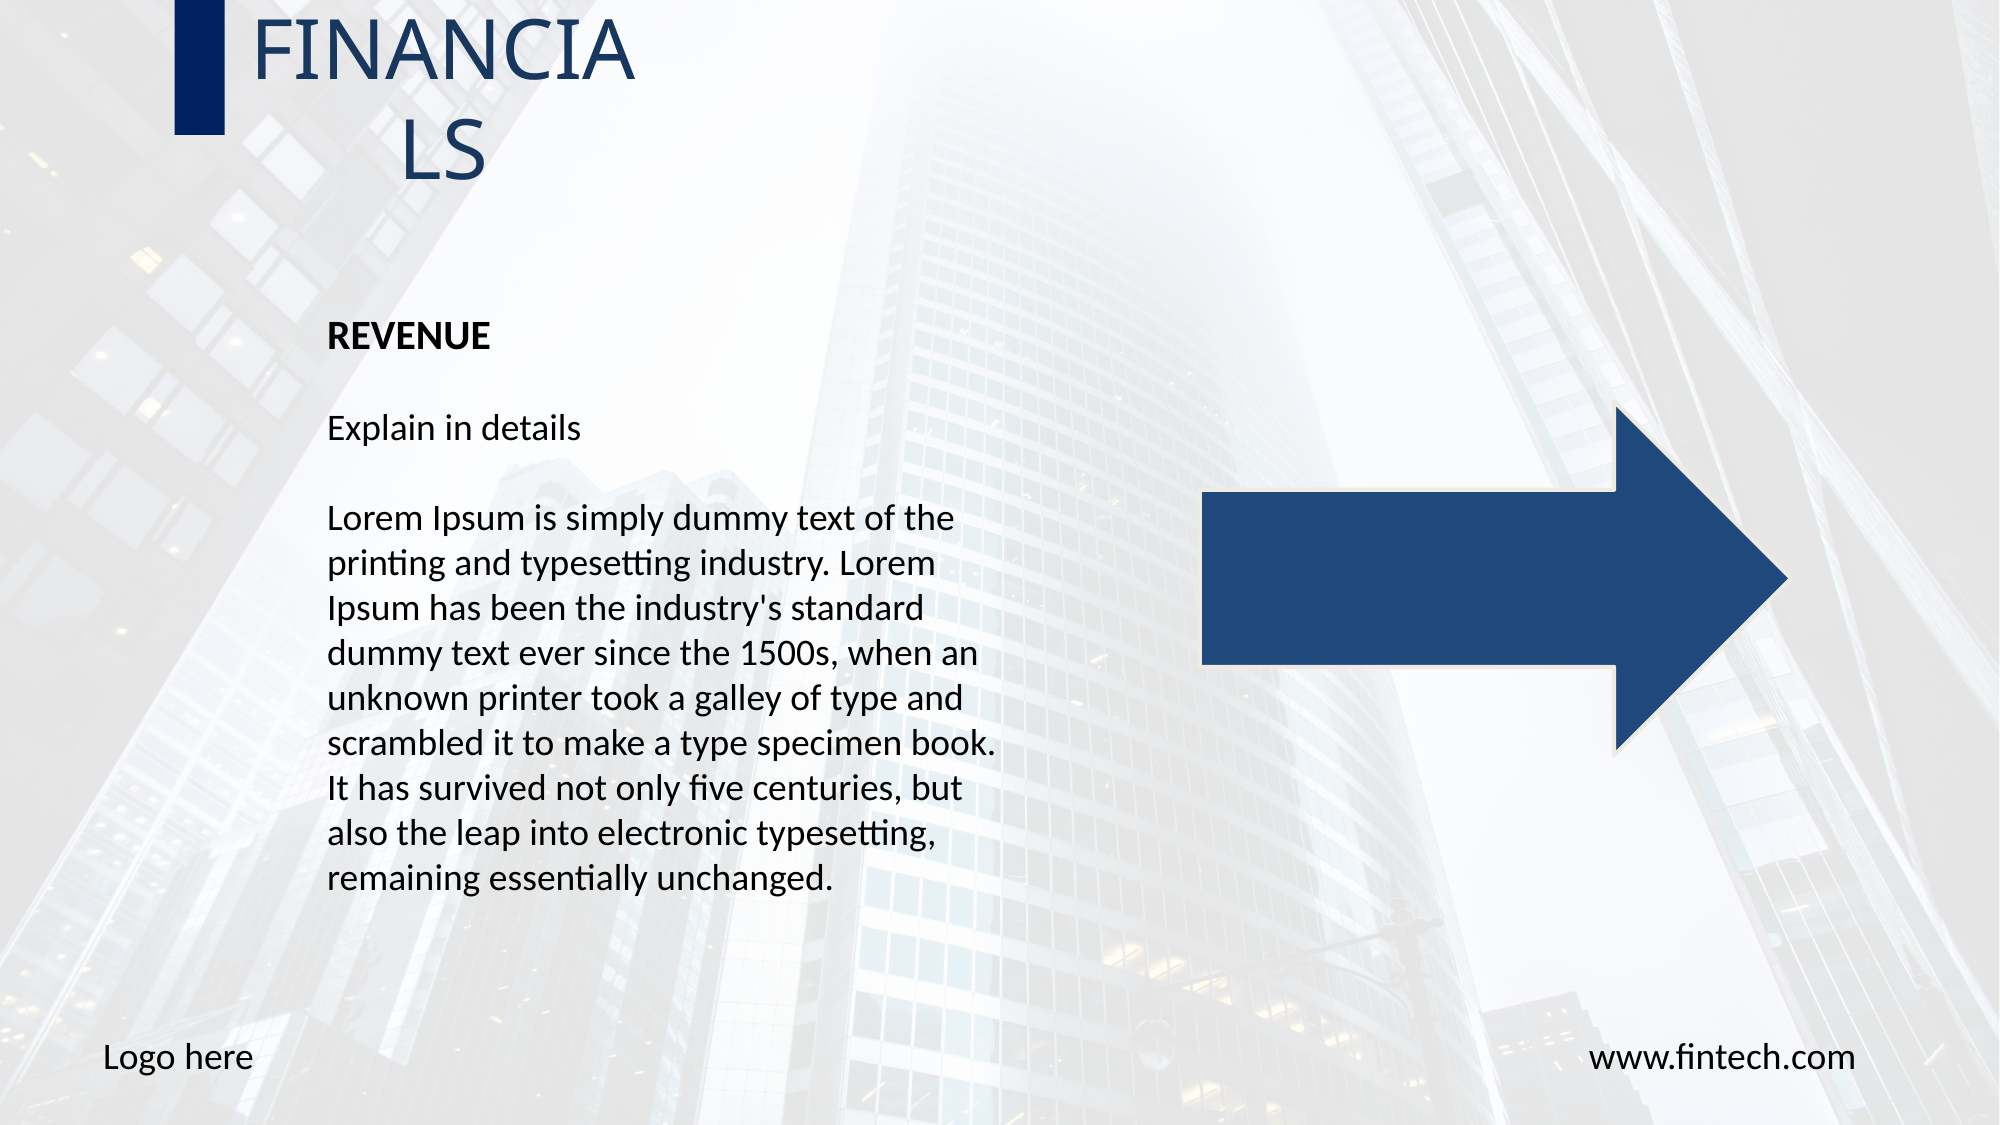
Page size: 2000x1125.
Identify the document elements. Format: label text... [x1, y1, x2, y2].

title FINANCIALS [224, 24, 663, 167]
text_box www.fintech.com [1574, 1024, 1872, 1085]
text_box Logo here [88, 1024, 270, 1085]
text_box [173, 0, 227, 137]
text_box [1199, 299, 1792, 858]
text_box REVENUE Explain in details Lorem Ipsum is simply dummy text of the printing and typesetting industry. Lorem Ipsum has been the industry's standard dummy text ever since the 1500s, when an unknown printer took a galley of type and scrambled it to make a type specimen book. It has survived not only five centuries, but also the leap into electronic typesetting, remaining essentially unchanged. [312, 299, 1025, 905]
